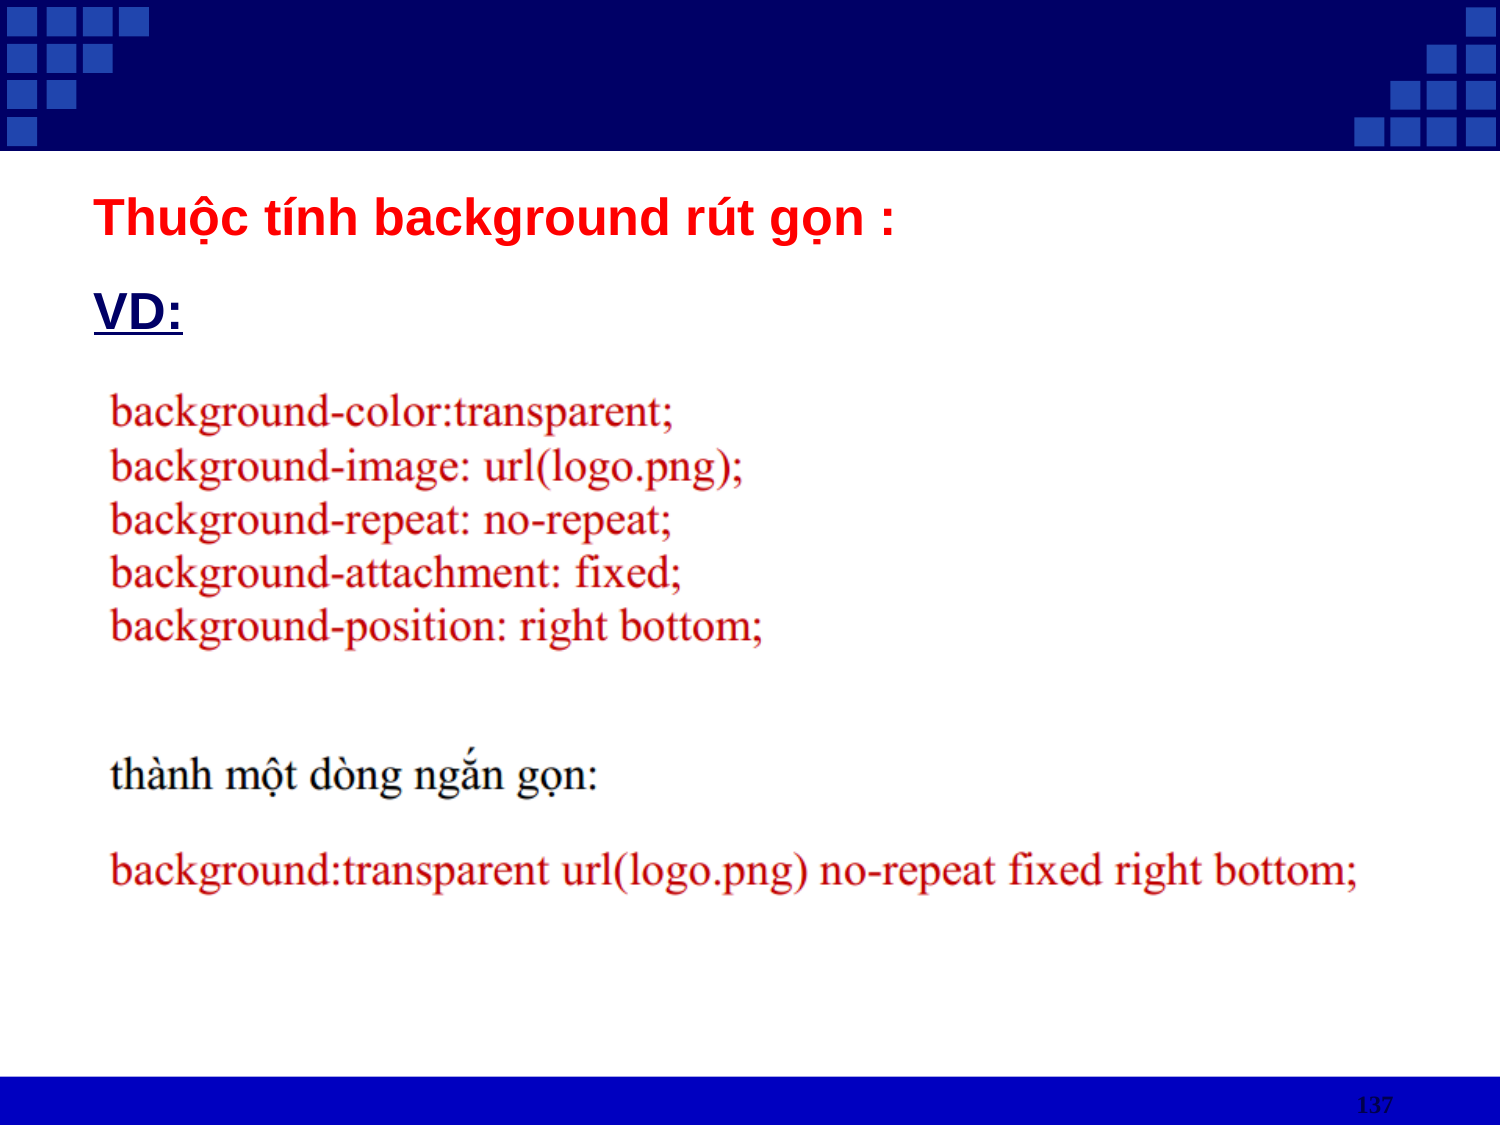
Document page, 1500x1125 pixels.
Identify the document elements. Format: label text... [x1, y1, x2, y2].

text_box Thuộc tính background rút gọn : VD: [78, 144, 1404, 347]
slide_number 137 [1324, 1080, 1426, 1125]
picture [93, 376, 1407, 913]
